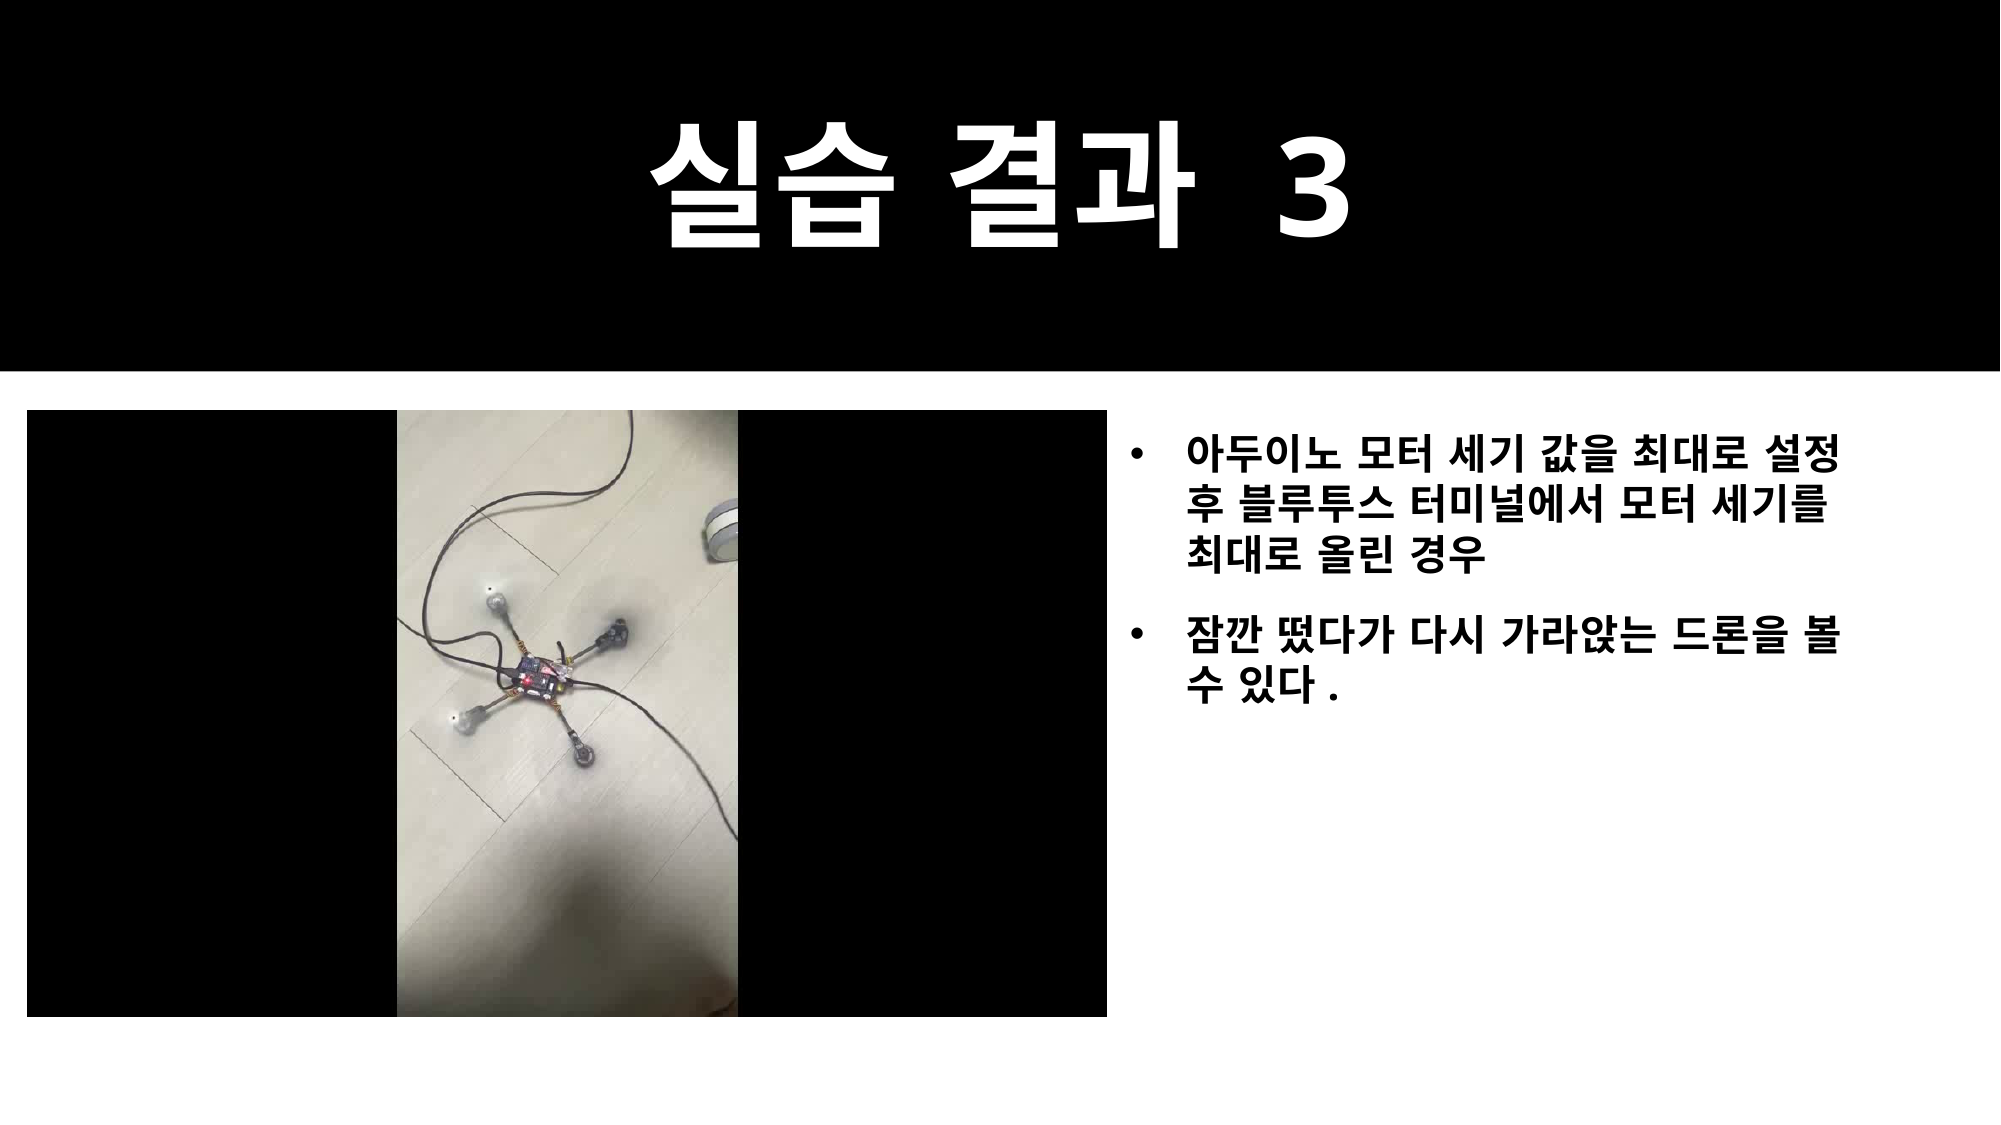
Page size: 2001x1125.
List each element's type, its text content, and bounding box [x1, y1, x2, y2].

title 실습 결과 3 [157, 52, 1842, 332]
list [26, 409, 1108, 1018]
list 아두이노 모터 세기 값을 최대로 설정 후 블루투스 터미널에서 모터 세기를 최대로 올린 경우 잠깐 떴다가 다시 가라앉는 드론을 볼 수 있다. [1114, 419, 1906, 845]
